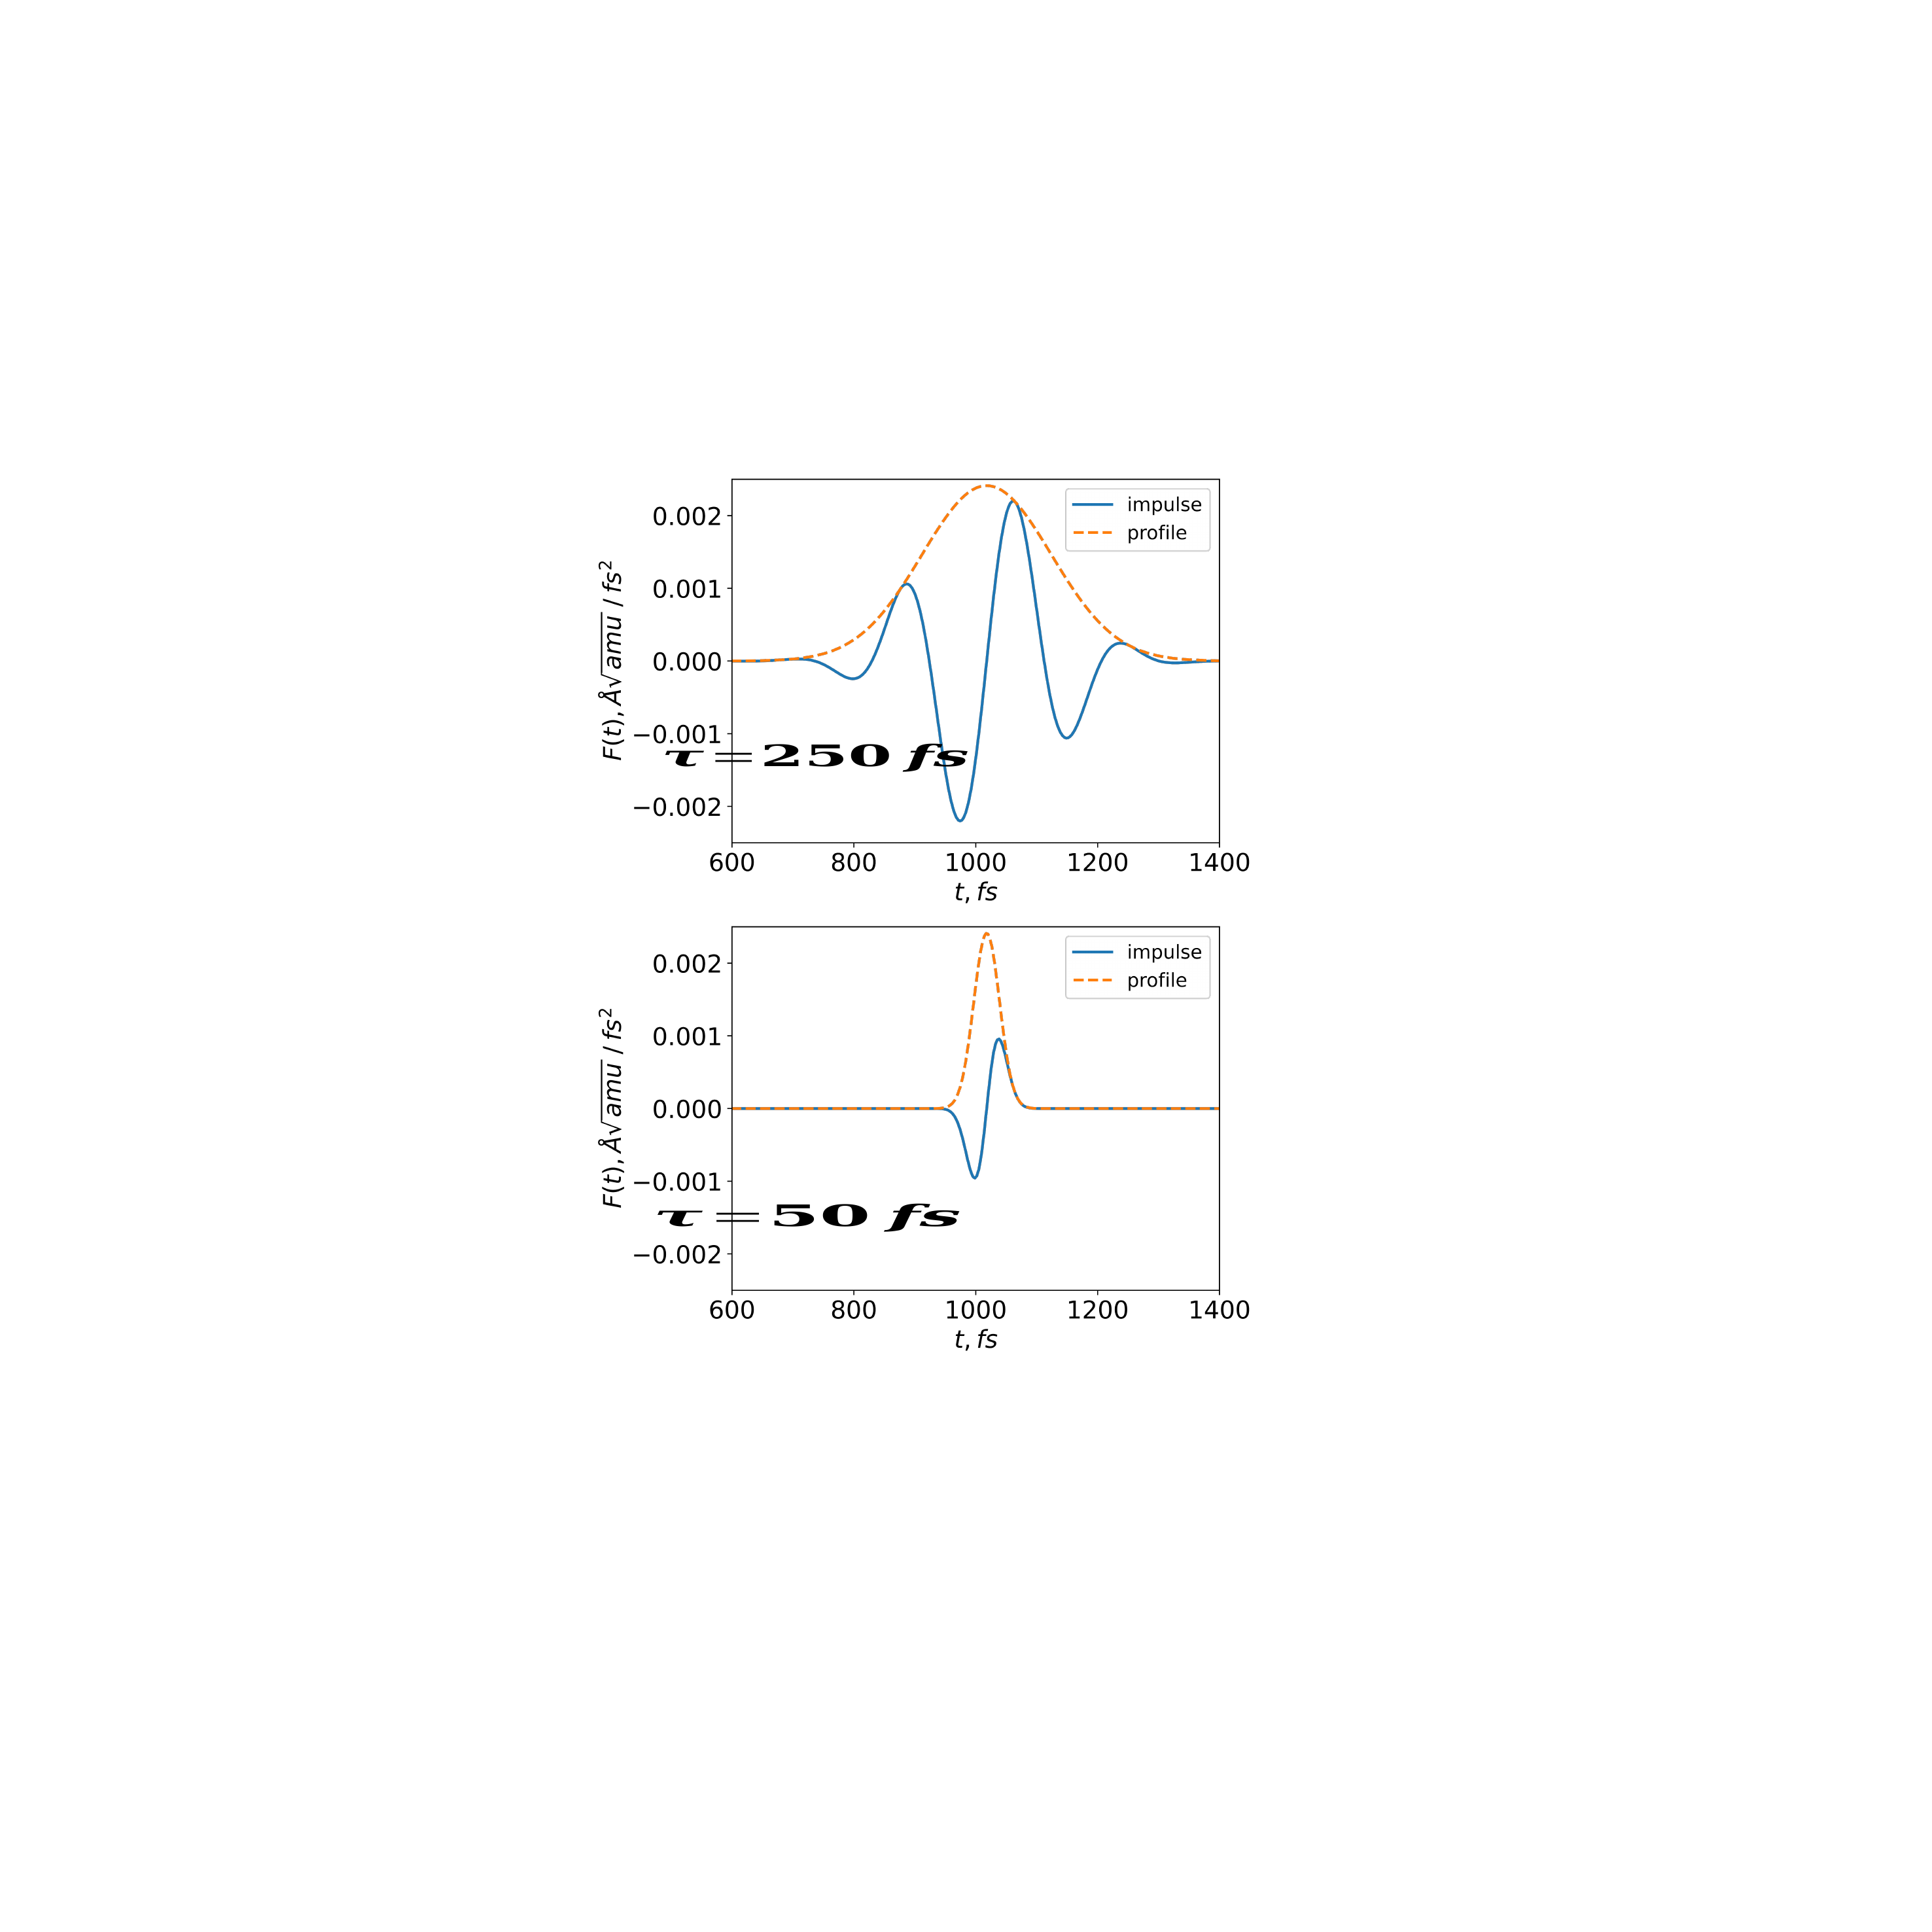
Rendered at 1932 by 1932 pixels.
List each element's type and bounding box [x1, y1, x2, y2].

picture [597, 476, 1254, 908]
picture [597, 924, 1254, 1356]
